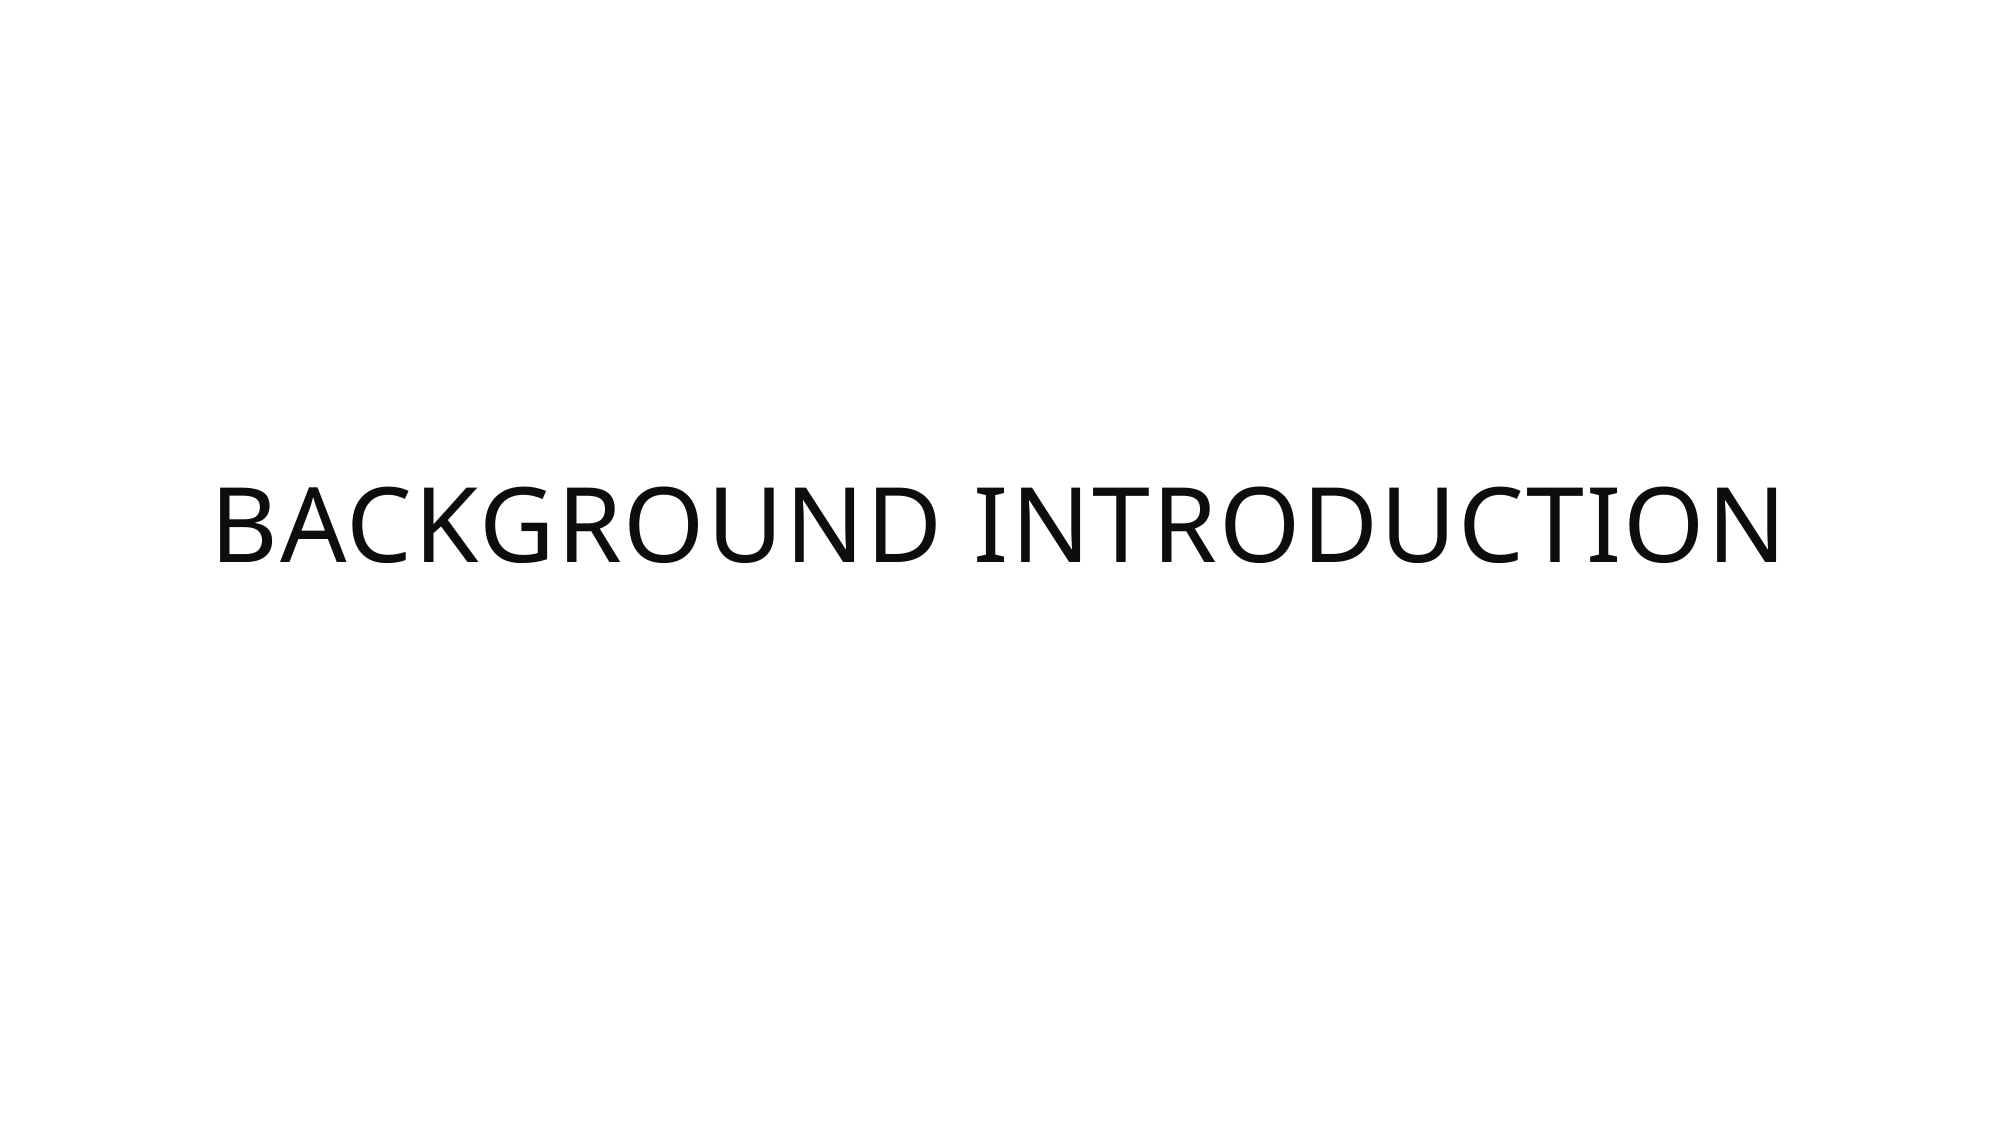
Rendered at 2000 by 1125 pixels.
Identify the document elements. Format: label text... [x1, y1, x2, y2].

text_box Background introduction [0, 474, 2000, 721]
